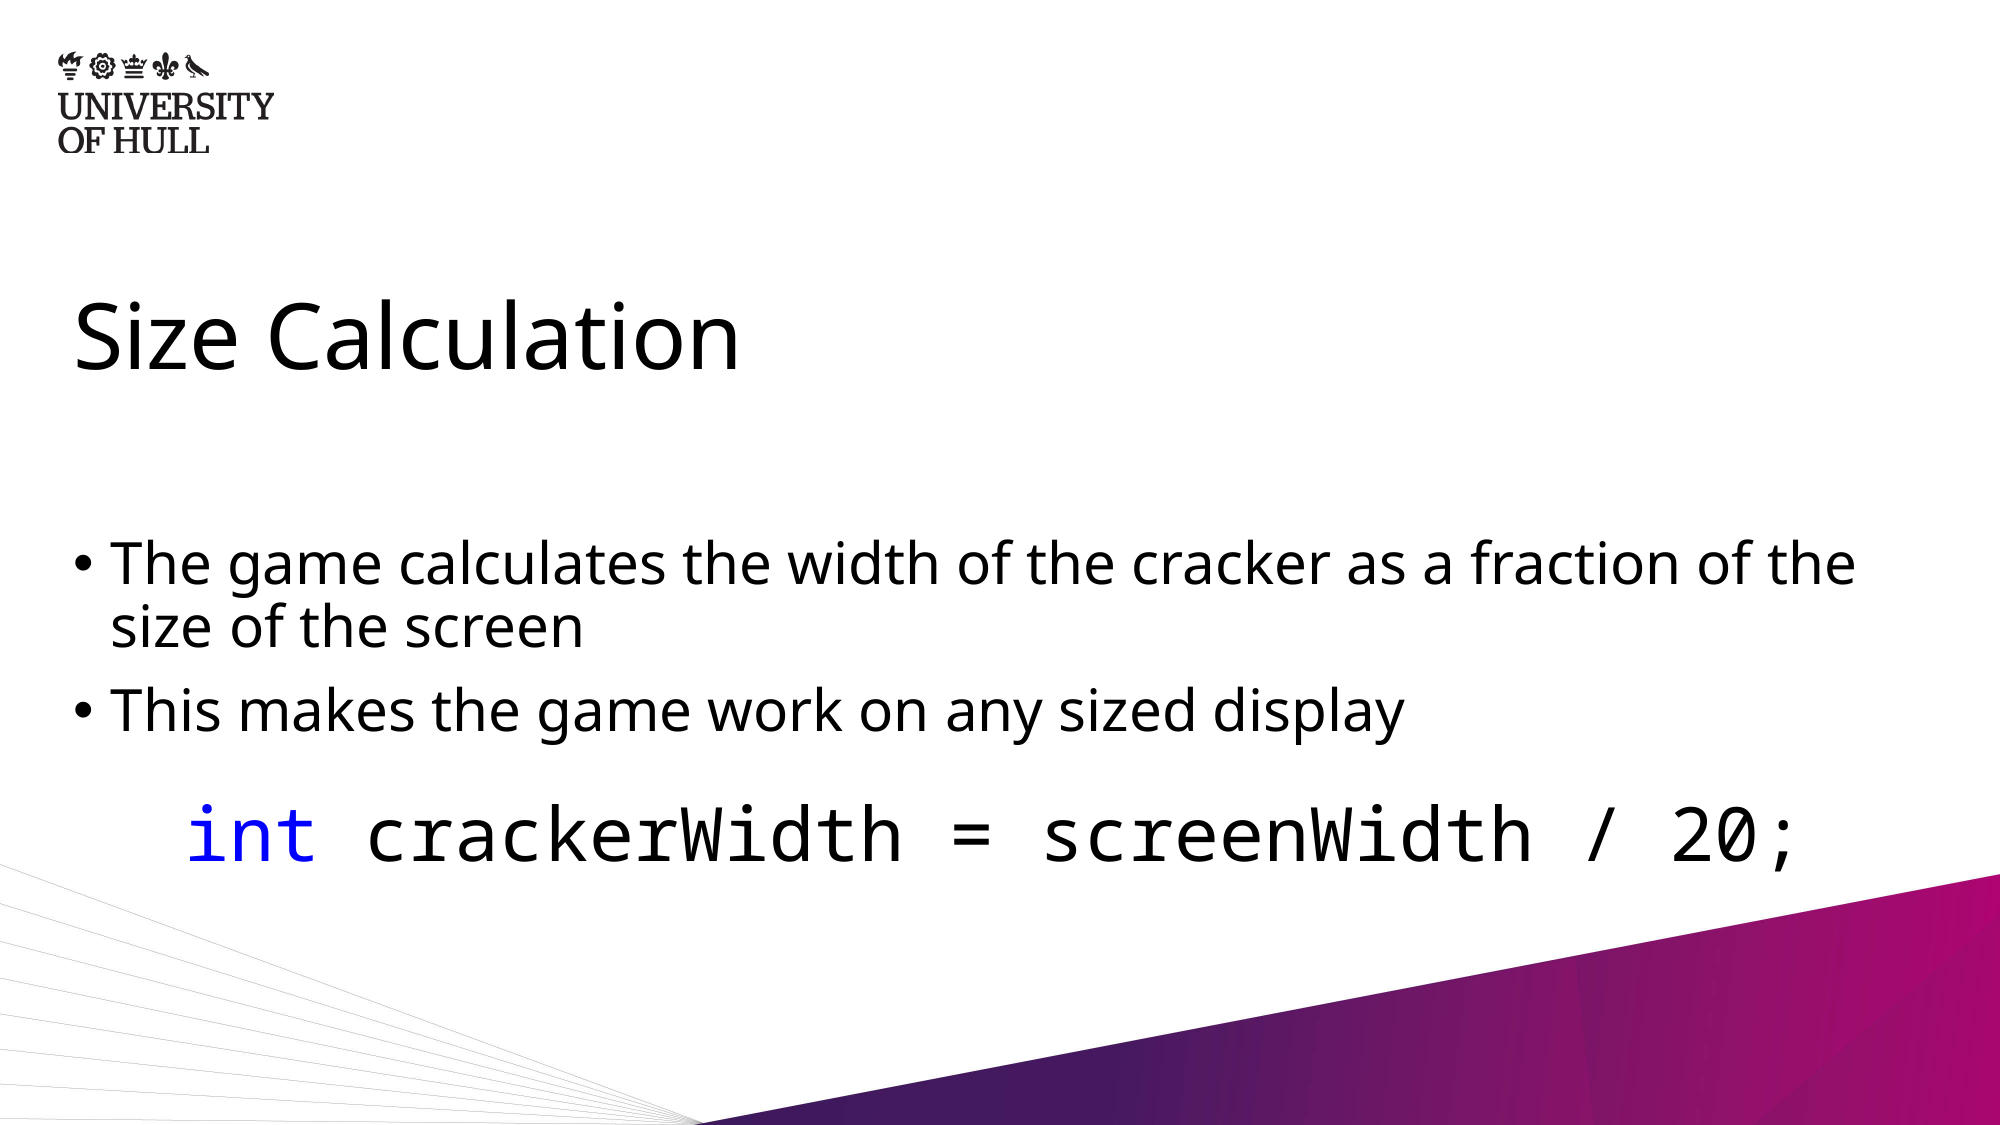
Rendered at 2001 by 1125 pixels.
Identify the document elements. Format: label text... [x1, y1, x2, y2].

list The game calculates the width of the cracker as a fraction of the size of the screen This makes the game work on any sized display [58, 526, 1931, 1062]
text_box int crackerWidth = screenWidth / 20; [169, 779, 1819, 885]
picture [0, 0, 2000, 1125]
title Size Calculation [58, 230, 1931, 449]
